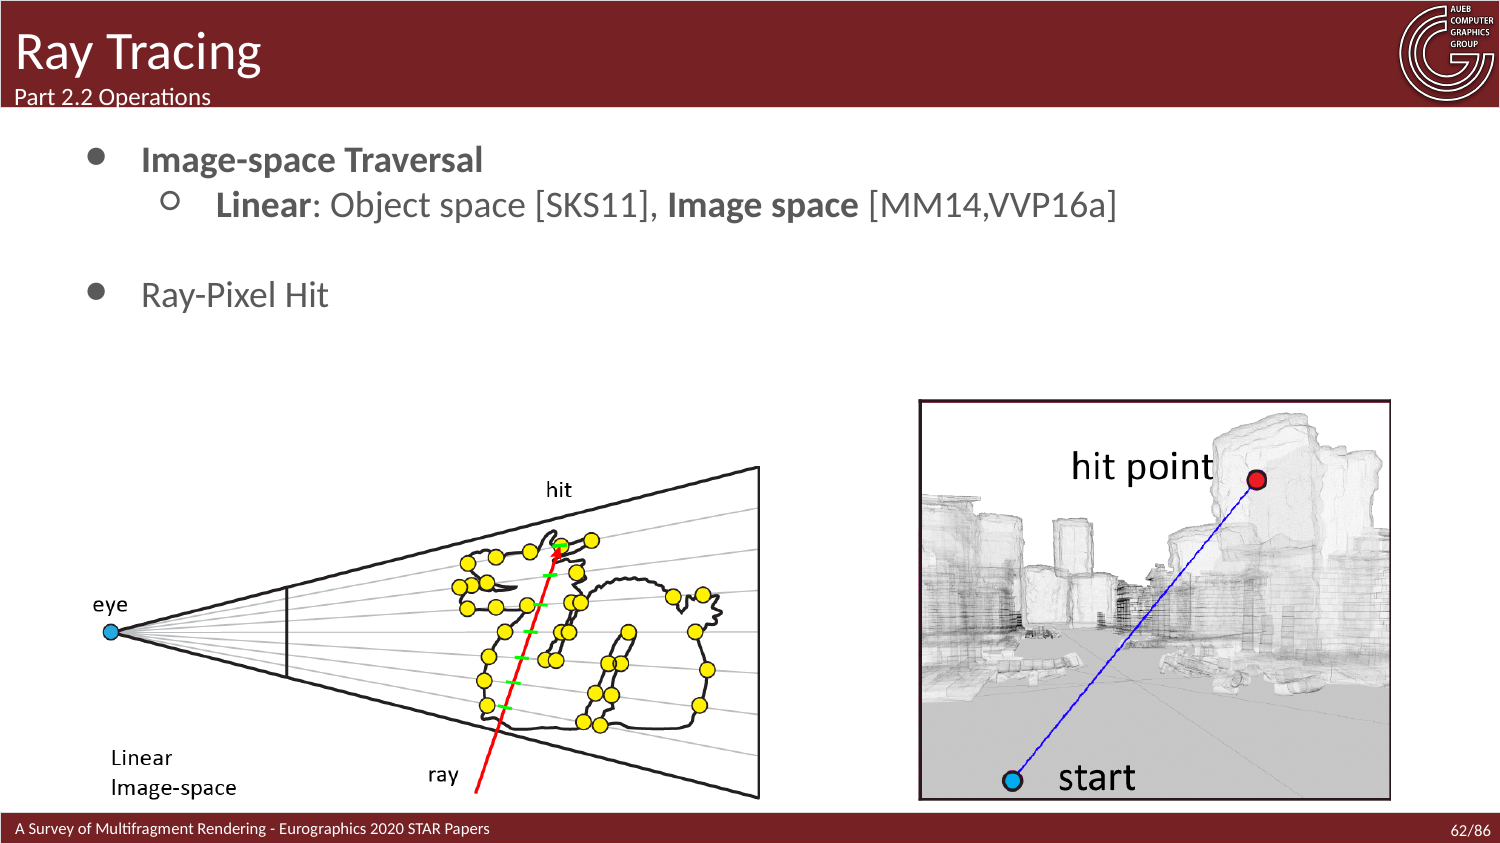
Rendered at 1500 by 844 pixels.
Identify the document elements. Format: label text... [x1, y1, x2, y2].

list Image-space Traversal Linear: Object space [SKS11], Image space [MM14,VVP16a] Hierarchical: Image space [Ulu14,VVP16b,HBSS17] Ray-Pixel Hit [51, 120, 1449, 793]
title Ray Tracing [0, 0, 1226, 108]
picture [1394, 0, 1500, 108]
picture [92, 466, 761, 801]
slide_number 62/86 [1370, 804, 1500, 844]
title Part 2.2 Operations [0, 65, 378, 129]
picture [918, 398, 1392, 801]
